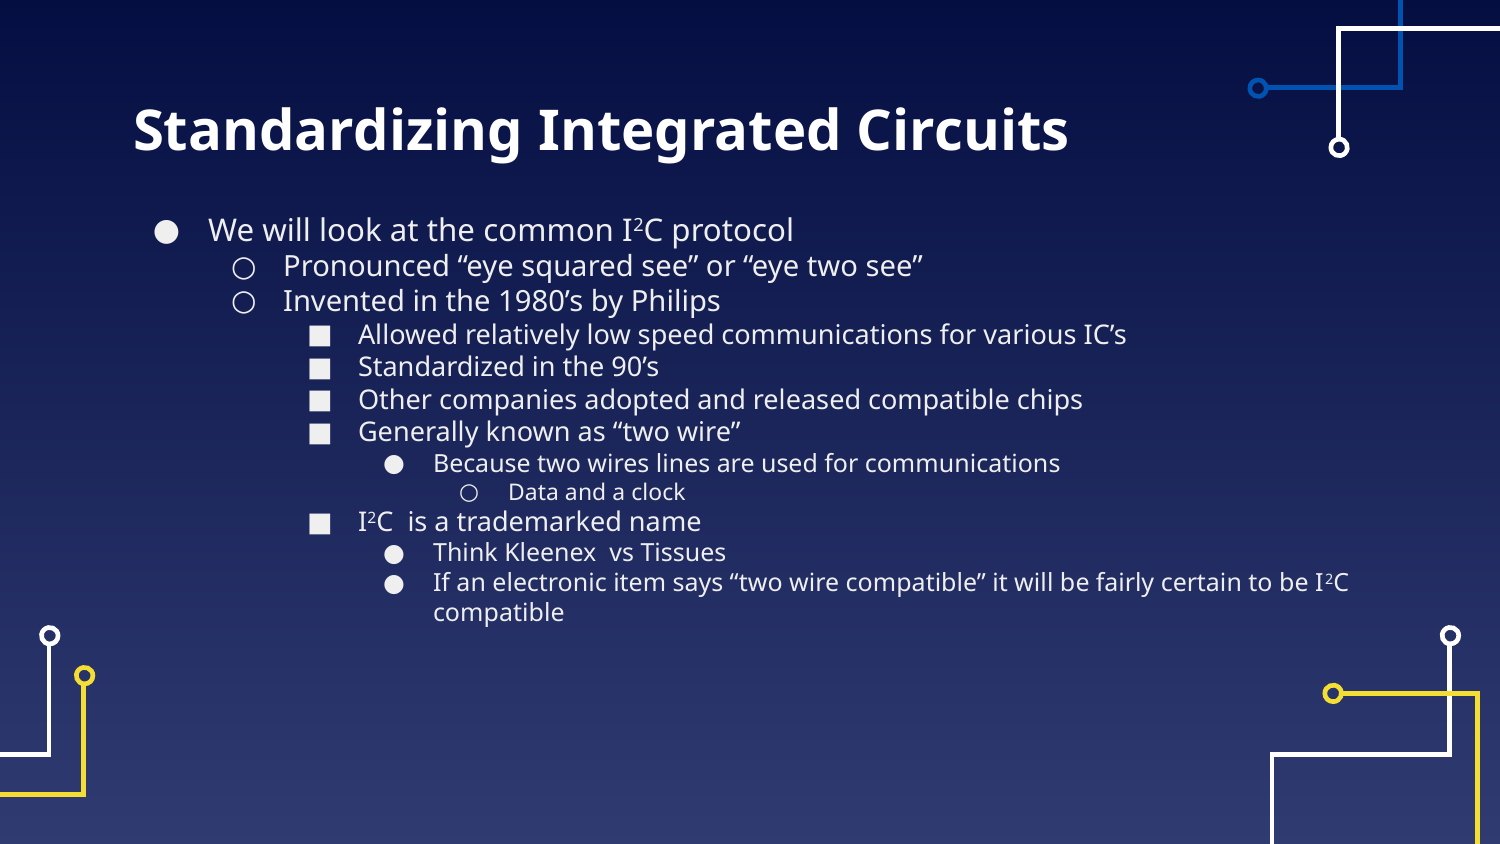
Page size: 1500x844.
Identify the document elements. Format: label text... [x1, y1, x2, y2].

title Standardizing Integrated Circuits [118, 88, 1382, 167]
list We will look at the common I2C protocol Pronounced “eye squared see” or “eye two see” Invented in the 1980’s by Philips Allowed relatively low speed communications for various IC’s Standardized in the 90’s Other companies adopted and released compatible chips Generally known as “two wire” Because two wires lines are used for communications Data and a clock I2C is a trademarked name Think Kleenex vs Tissues If an electronic item says “two wire compatible” it will be fairly certain to be I2C compatible [118, 194, 1382, 756]
